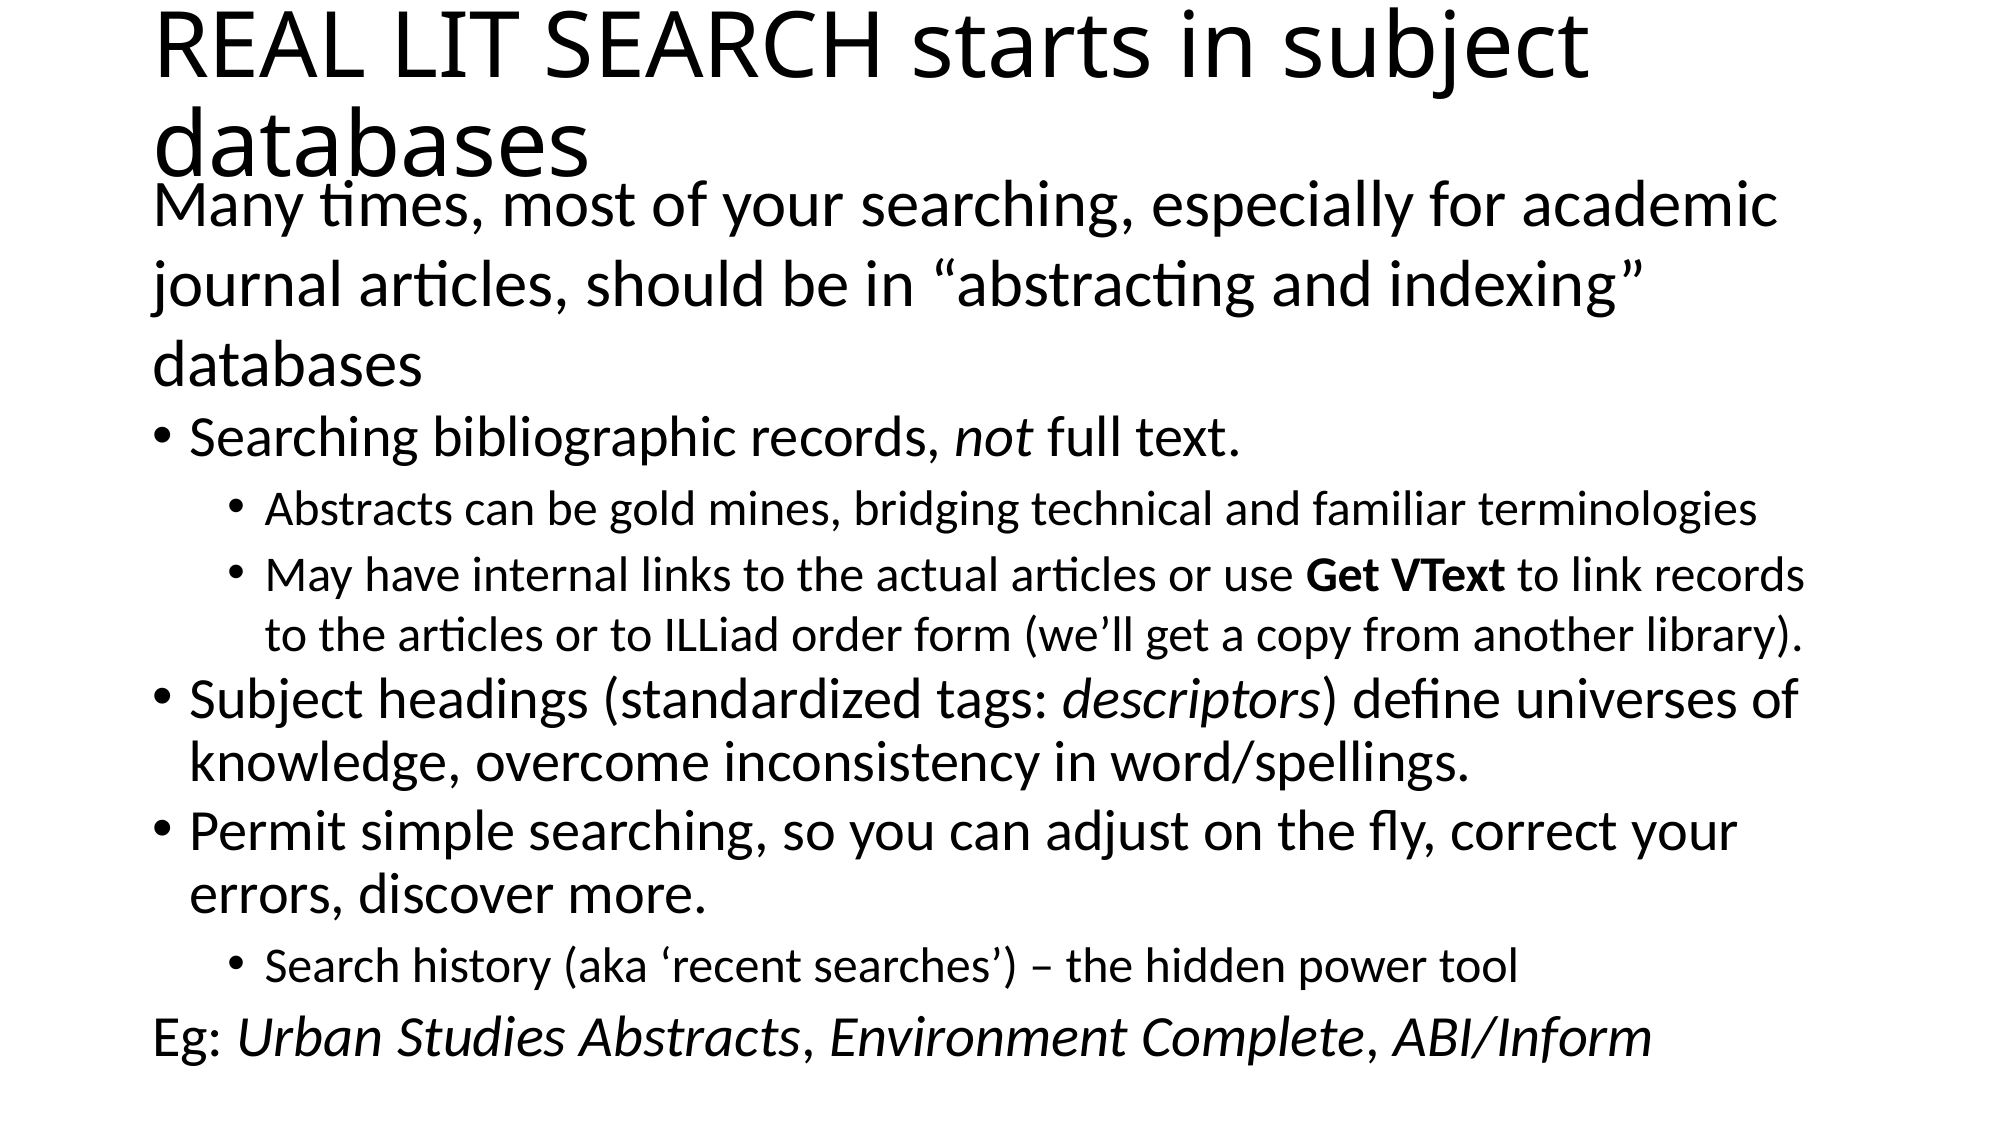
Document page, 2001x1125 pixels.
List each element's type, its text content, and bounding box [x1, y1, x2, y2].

text_box REAL LIT SEARCH starts in subject databases [137, 29, 1863, 152]
text_box Many times, most of your searching, especially for academic journal articles, should be in “abstracting and indexing” databases Searching bibliographic records, not full text. Abstracts can be gold mines, bridging technical and familiar terminologies May have internal links to the actual articles or use Get VText to link records to the articles or to ILLiad order form (we’ll get a copy from another library). Subject headings (standardized tags: descriptors) define universes of knowledge, overcome inconsistency in word/spellings. Permit simple searching, so you can adjust on the fly, correct your errors, discover more. Search history (aka ‘recent searches’) – the hidden power tool Eg: Urban Studies Abstracts, Environment Complete, ABI/Inform [137, 152, 1863, 1081]
